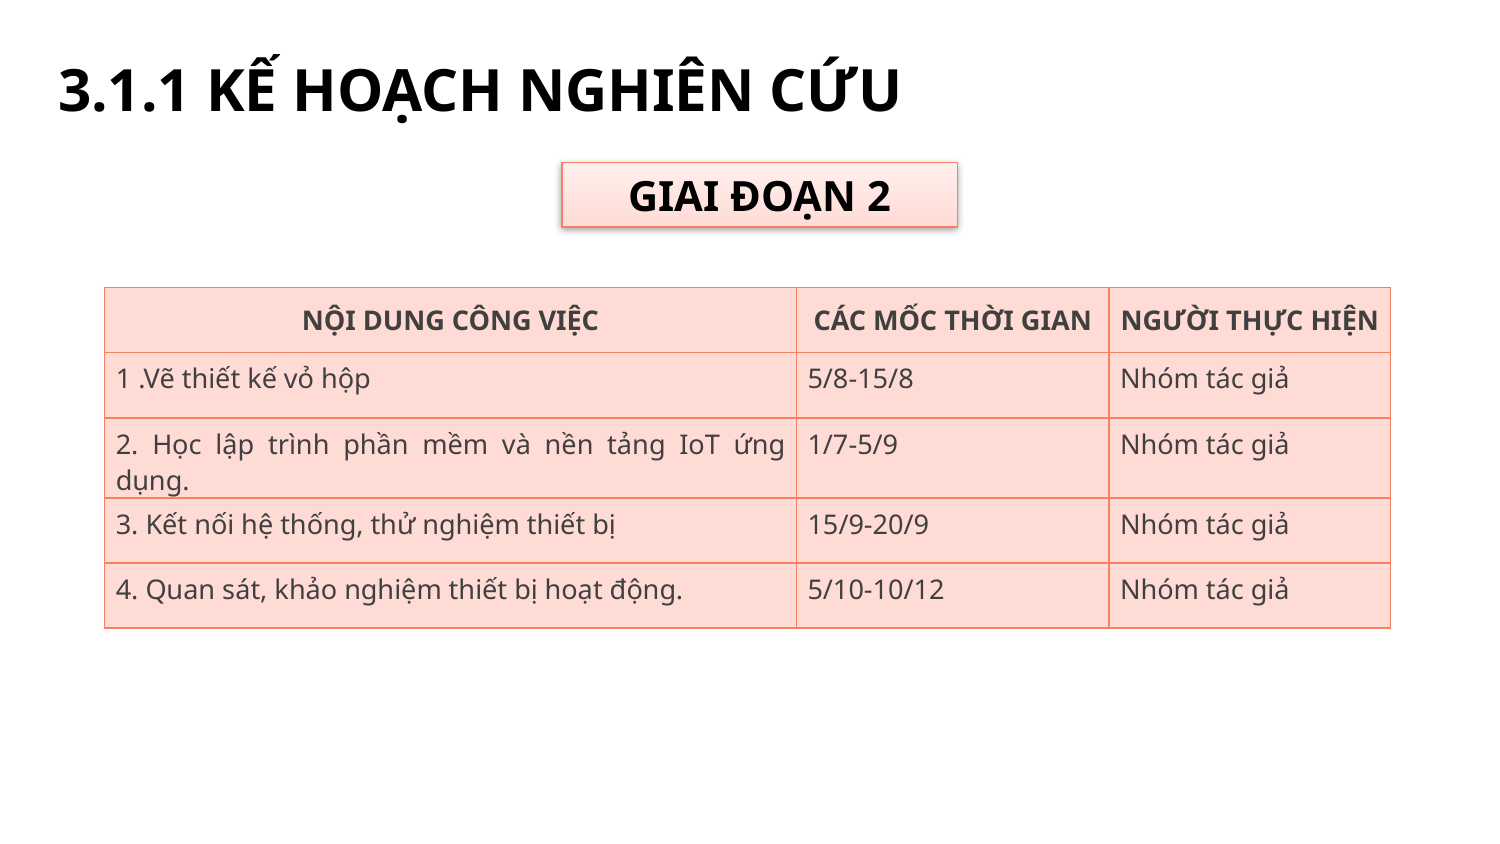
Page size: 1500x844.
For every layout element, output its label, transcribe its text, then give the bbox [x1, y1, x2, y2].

text_box [387, 223, 1500, 272]
table_header NGƯỜI THỰC HIỆN [1110, 348, 1390, 352]
table_cell 3. Kết nối hệ thống, thử nghiệm thiết bị [105, 499, 796, 562]
text_box 3.1.1 KẾ HOẠCH NGHIÊN CỨU [43, 45, 918, 131]
text_box GIAI ĐOẠN 2 [561, 162, 958, 228]
table_cell 4. Quan sát, khảo nghiệm thiết bị hoạt động. [105, 564, 796, 627]
table_cell 15/9-20/9 [797, 499, 1108, 562]
table_cell 1/7-5/9 [797, 419, 1108, 497]
table_cell Nhóm tác giả [1110, 353, 1390, 417]
table_cell 2. Học lập trình phần mềm và nền tảng IoT ứng dụng. [105, 419, 796, 497]
table_cell 5/8-15/8 [797, 353, 1108, 417]
table_header CÁC MỐC THỜI GIAN [797, 348, 1108, 352]
table_cell 5/10-10/12 [797, 564, 1108, 627]
table_cell Nhóm tác giả [1110, 499, 1390, 562]
table_header NỘI DUNG CÔNG VIỆC [105, 288, 796, 352]
table_cell Nhóm tác giả [1110, 564, 1390, 627]
table_cell 1 .Vẽ thiết kế vỏ hộp [105, 353, 796, 417]
text_box [387, 272, 1500, 348]
table_cell Nhóm tác giả [1110, 419, 1390, 497]
